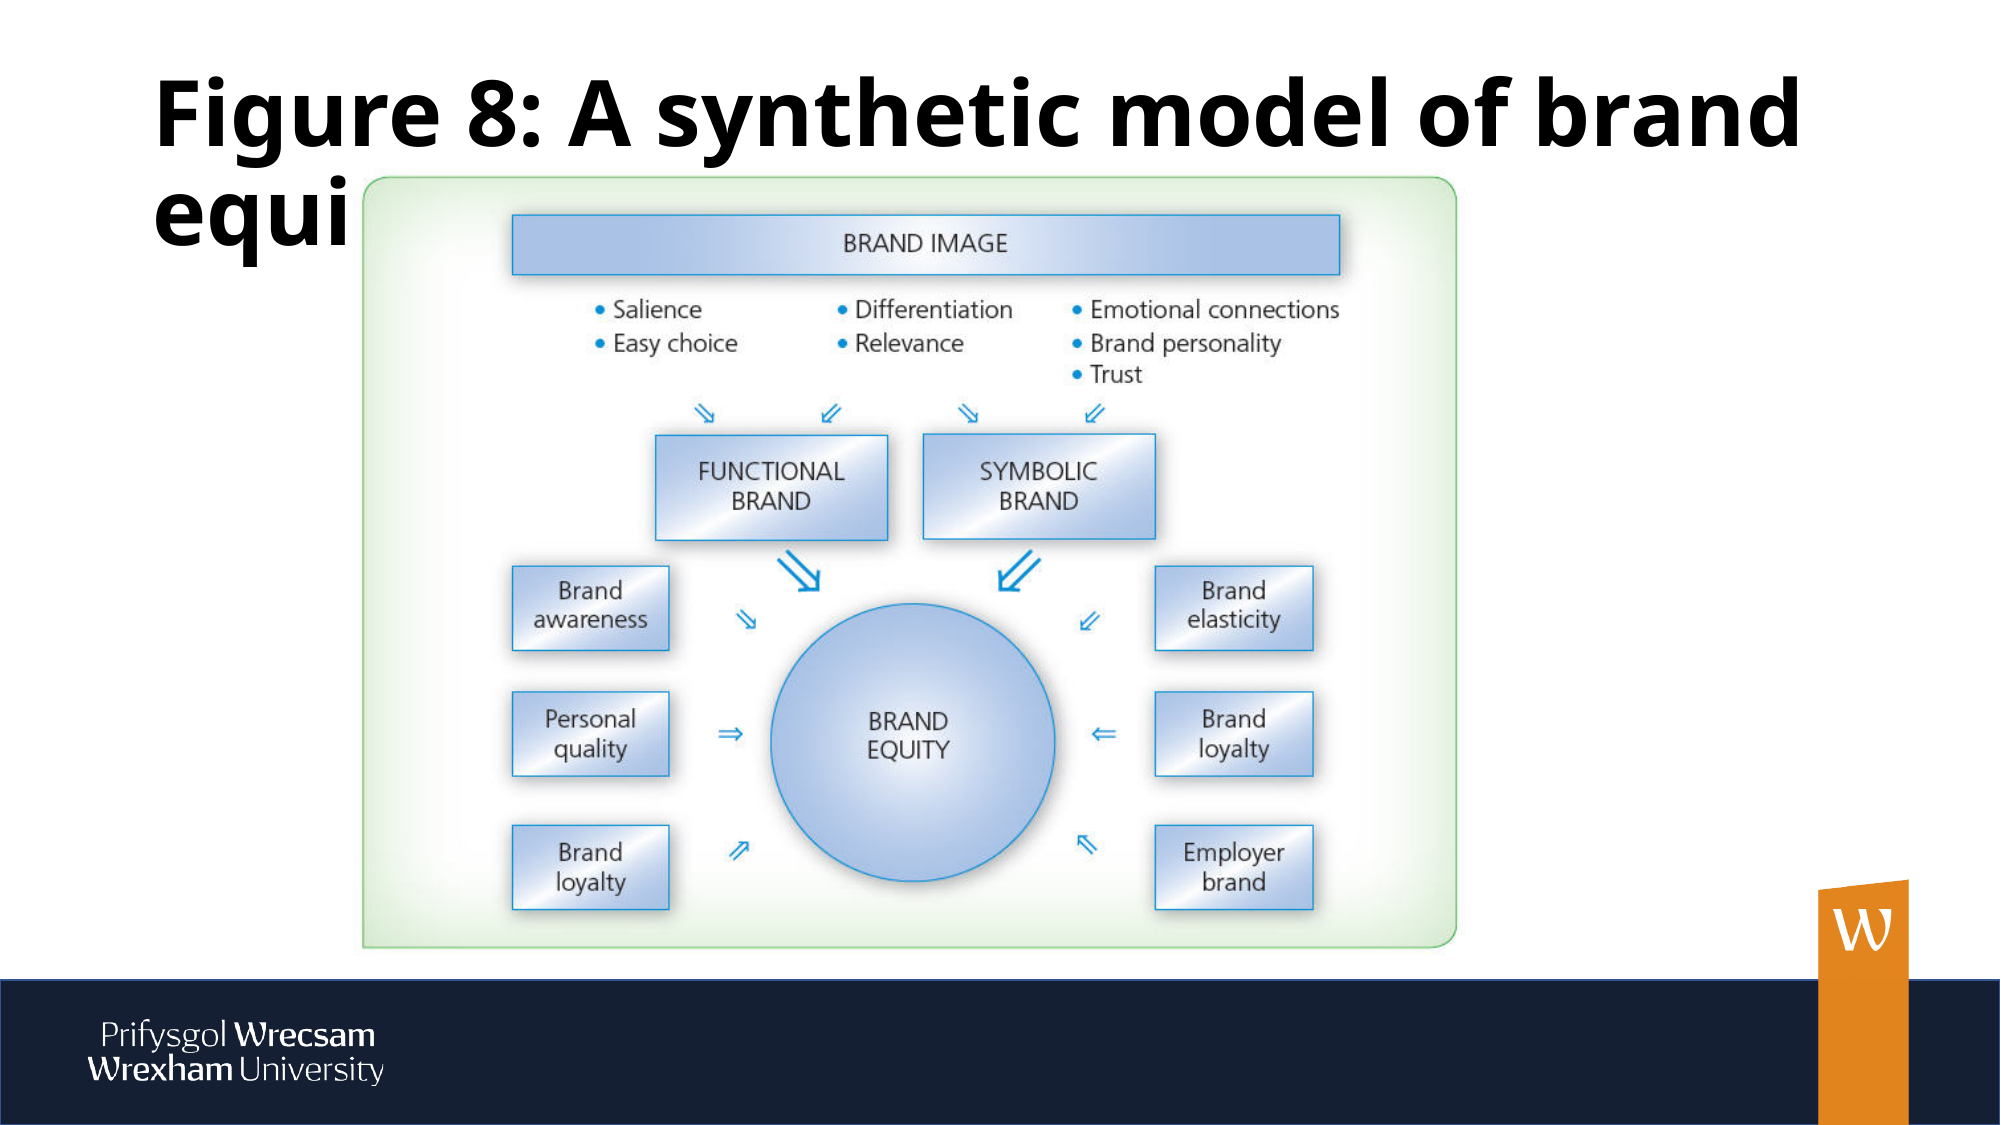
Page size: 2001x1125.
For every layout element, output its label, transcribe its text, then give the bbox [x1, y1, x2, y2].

picture [353, 168, 1465, 957]
title Figure 8: A synthetic model of brand equity [137, 59, 1863, 278]
picture [1818, 879, 1909, 1125]
text_box [1909, 979, 2000, 1125]
text_box [0, 979, 1818, 1125]
picture [87, 1019, 384, 1086]
